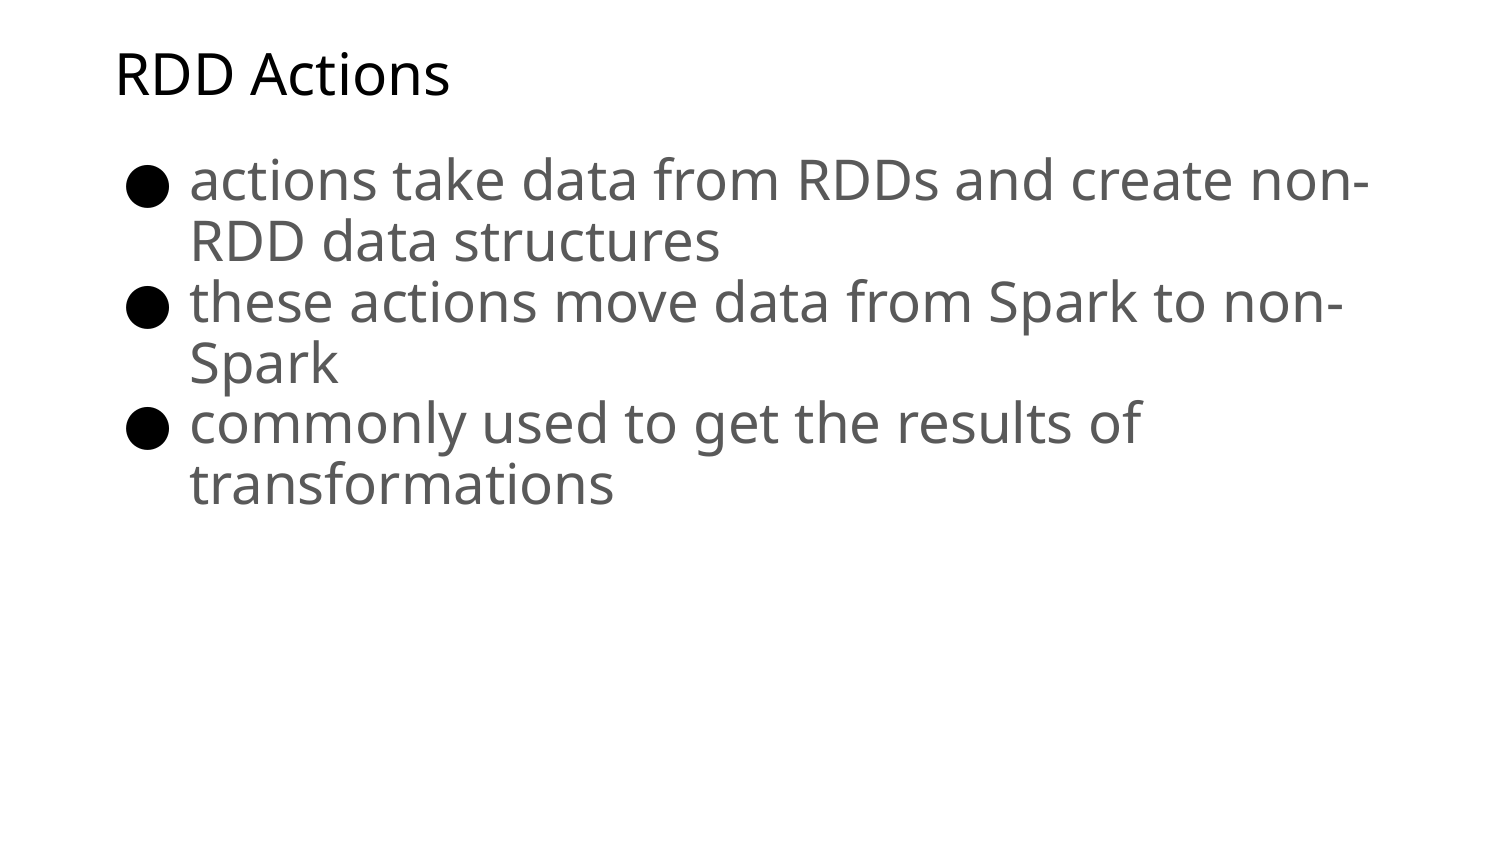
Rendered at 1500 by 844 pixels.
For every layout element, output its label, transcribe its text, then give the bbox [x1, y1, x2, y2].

title RDD Actions [103, 30, 1397, 123]
list actions take data from RDDs and create non-RDD data structures these actions move data from Spark to non-Spark commonly used to get the results of transformations [103, 146, 1397, 730]
